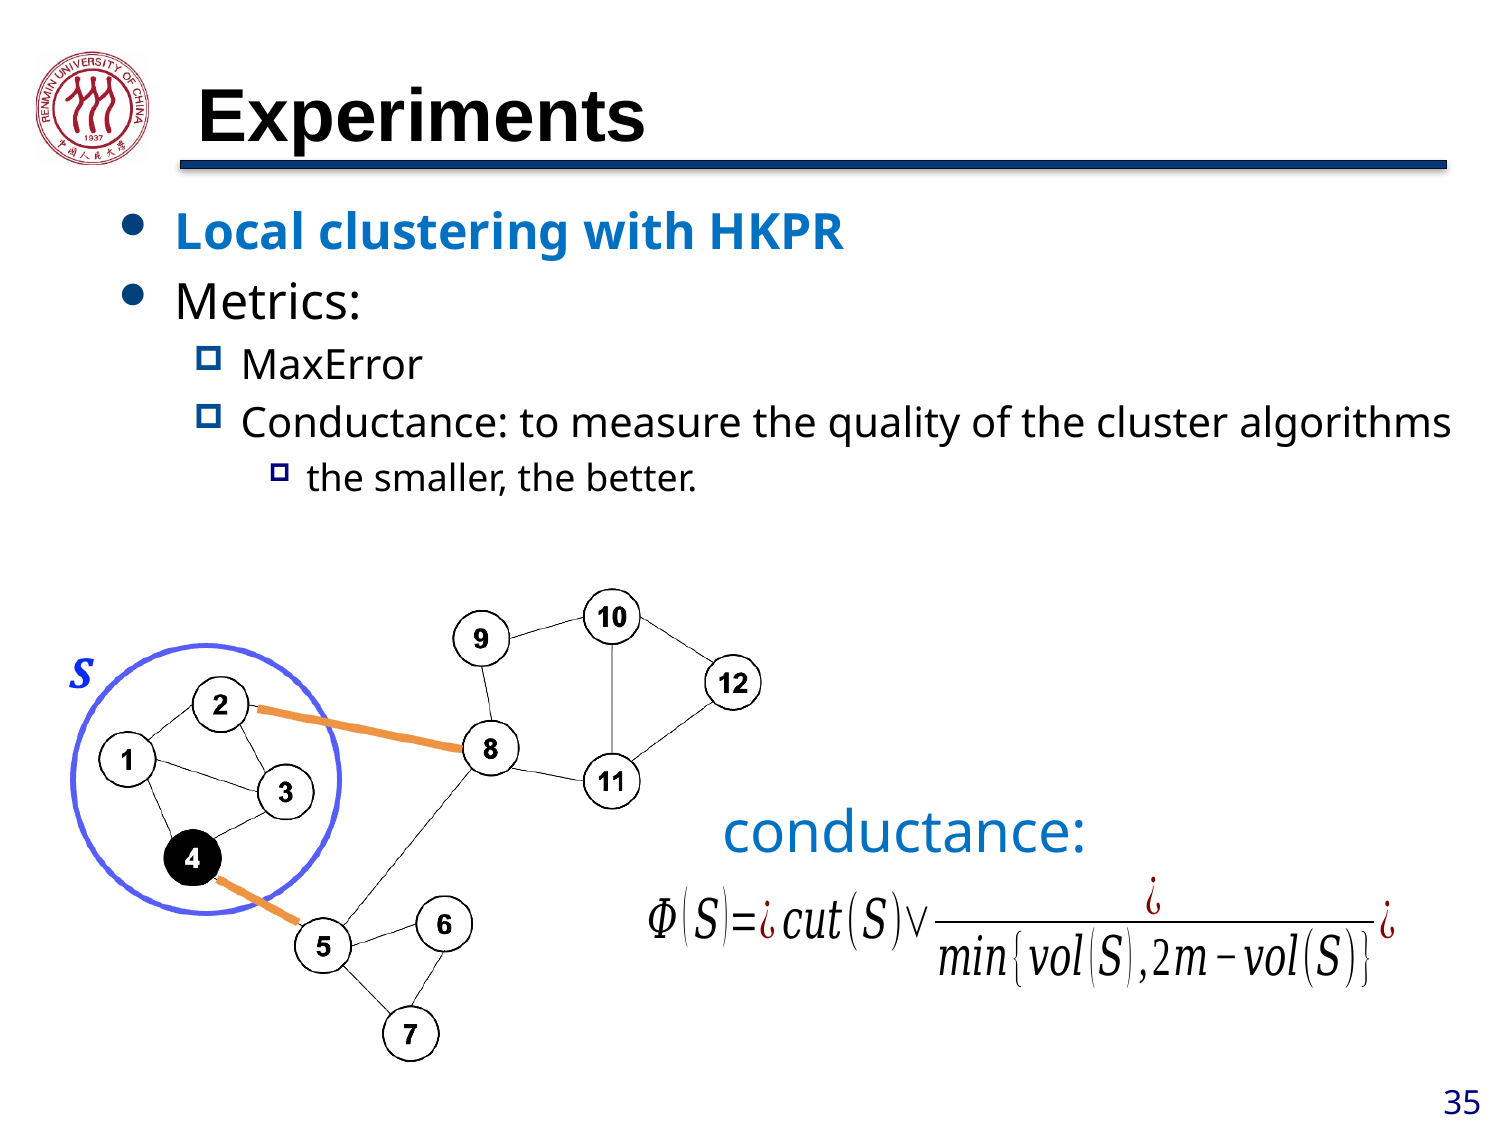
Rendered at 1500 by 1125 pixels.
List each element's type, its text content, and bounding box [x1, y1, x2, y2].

title Experiments [182, 18, 1500, 205]
picture [35, 51, 149, 165]
text_box conductance: [795, 787, 1197, 872]
picture [20, 562, 789, 1076]
